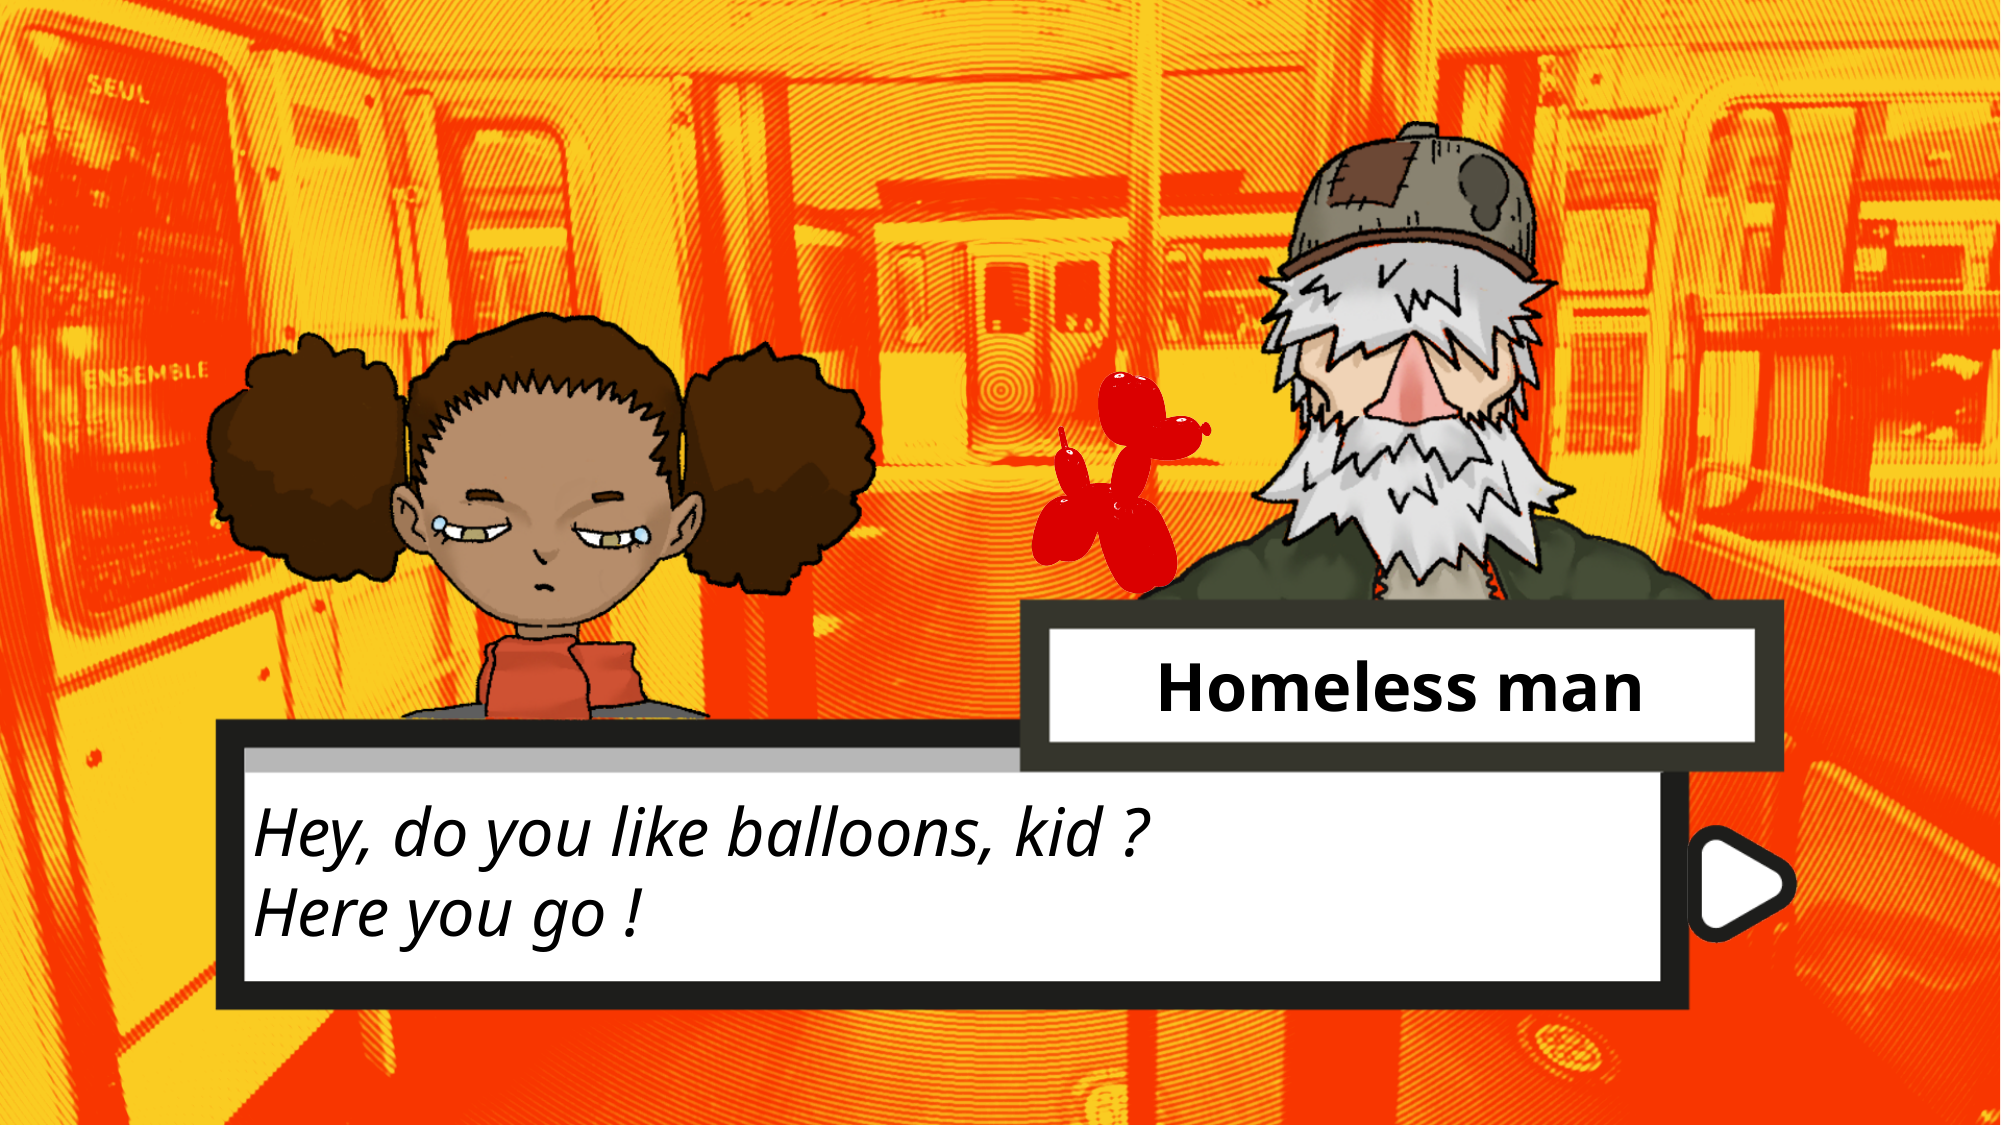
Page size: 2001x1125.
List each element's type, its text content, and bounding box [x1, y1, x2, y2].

text_box Hey, do you like balloons, kid ? Here you go ! [237, 782, 1166, 958]
text_box Homeless man [1140, 637, 1661, 733]
picture [0, 0, 2001, 1125]
